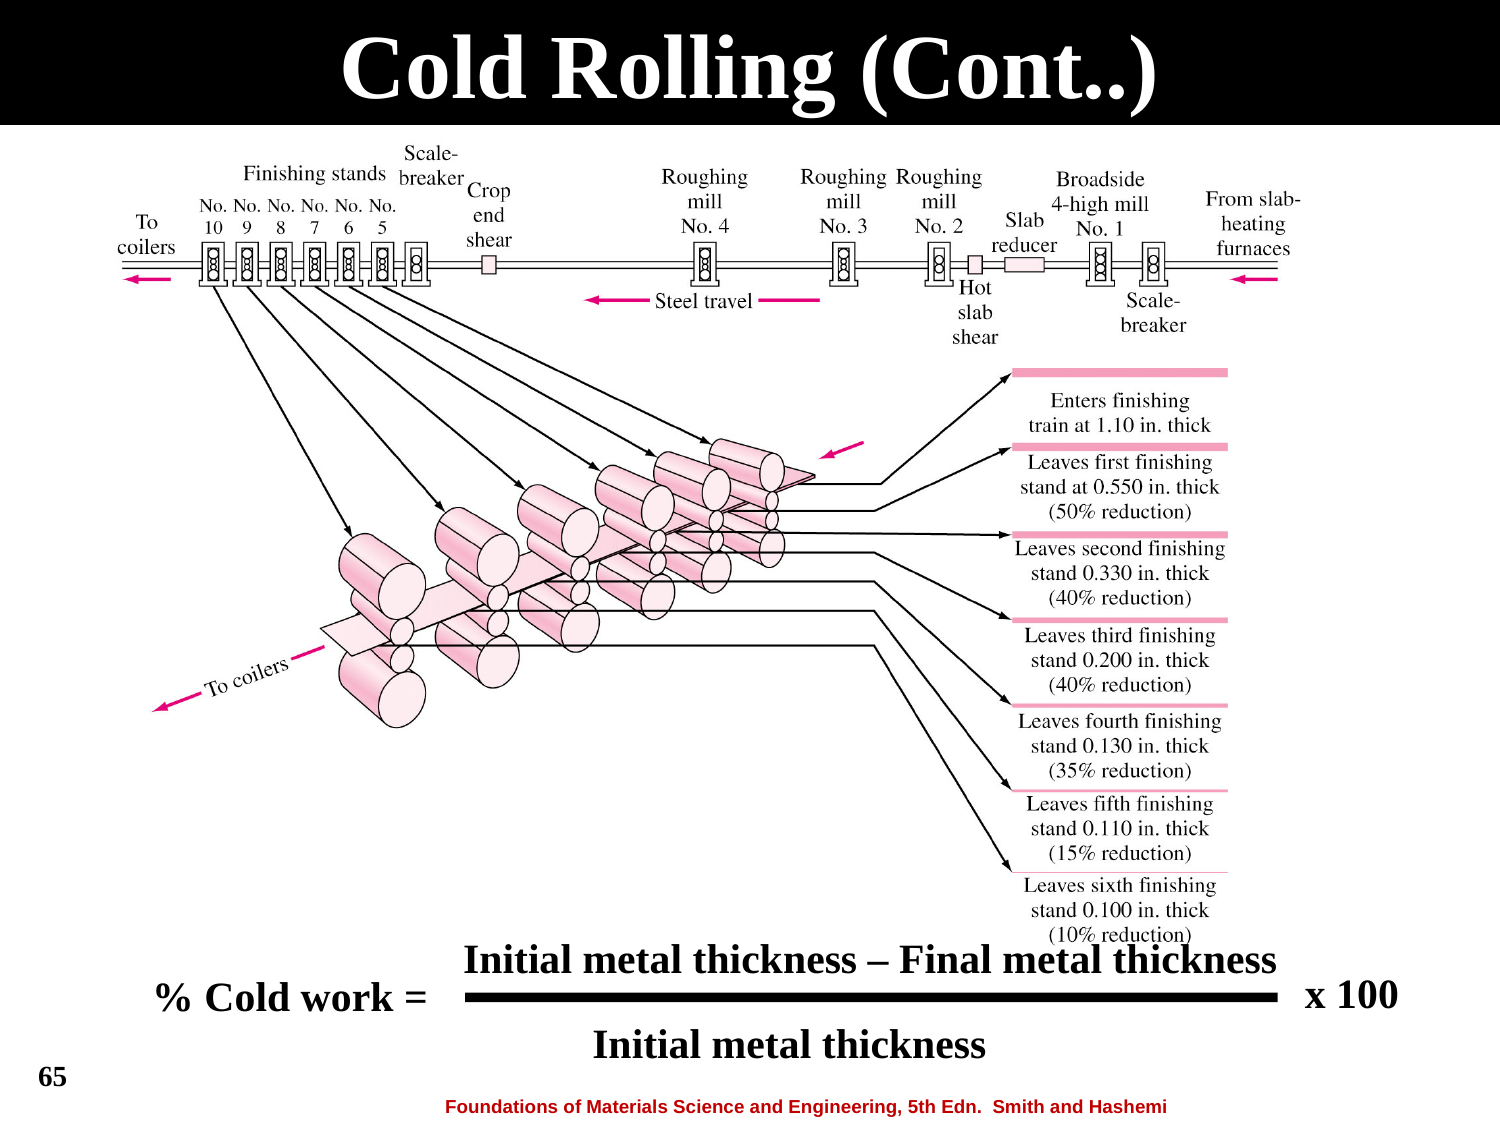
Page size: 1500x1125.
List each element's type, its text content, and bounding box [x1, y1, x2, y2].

text_box Initial metal thickness – Final metal thickness [448, 955, 1293, 990]
text_box % Cold work = [137, 962, 443, 1027]
text_box Cold Rolling (Cont..) [0, 0, 1500, 125]
slide_number 65 [0, 1049, 83, 1125]
picture [116, 140, 1301, 946]
text_box x 100 [1290, 959, 1415, 1025]
text_box Initial metal thickness [577, 1009, 1103, 1125]
